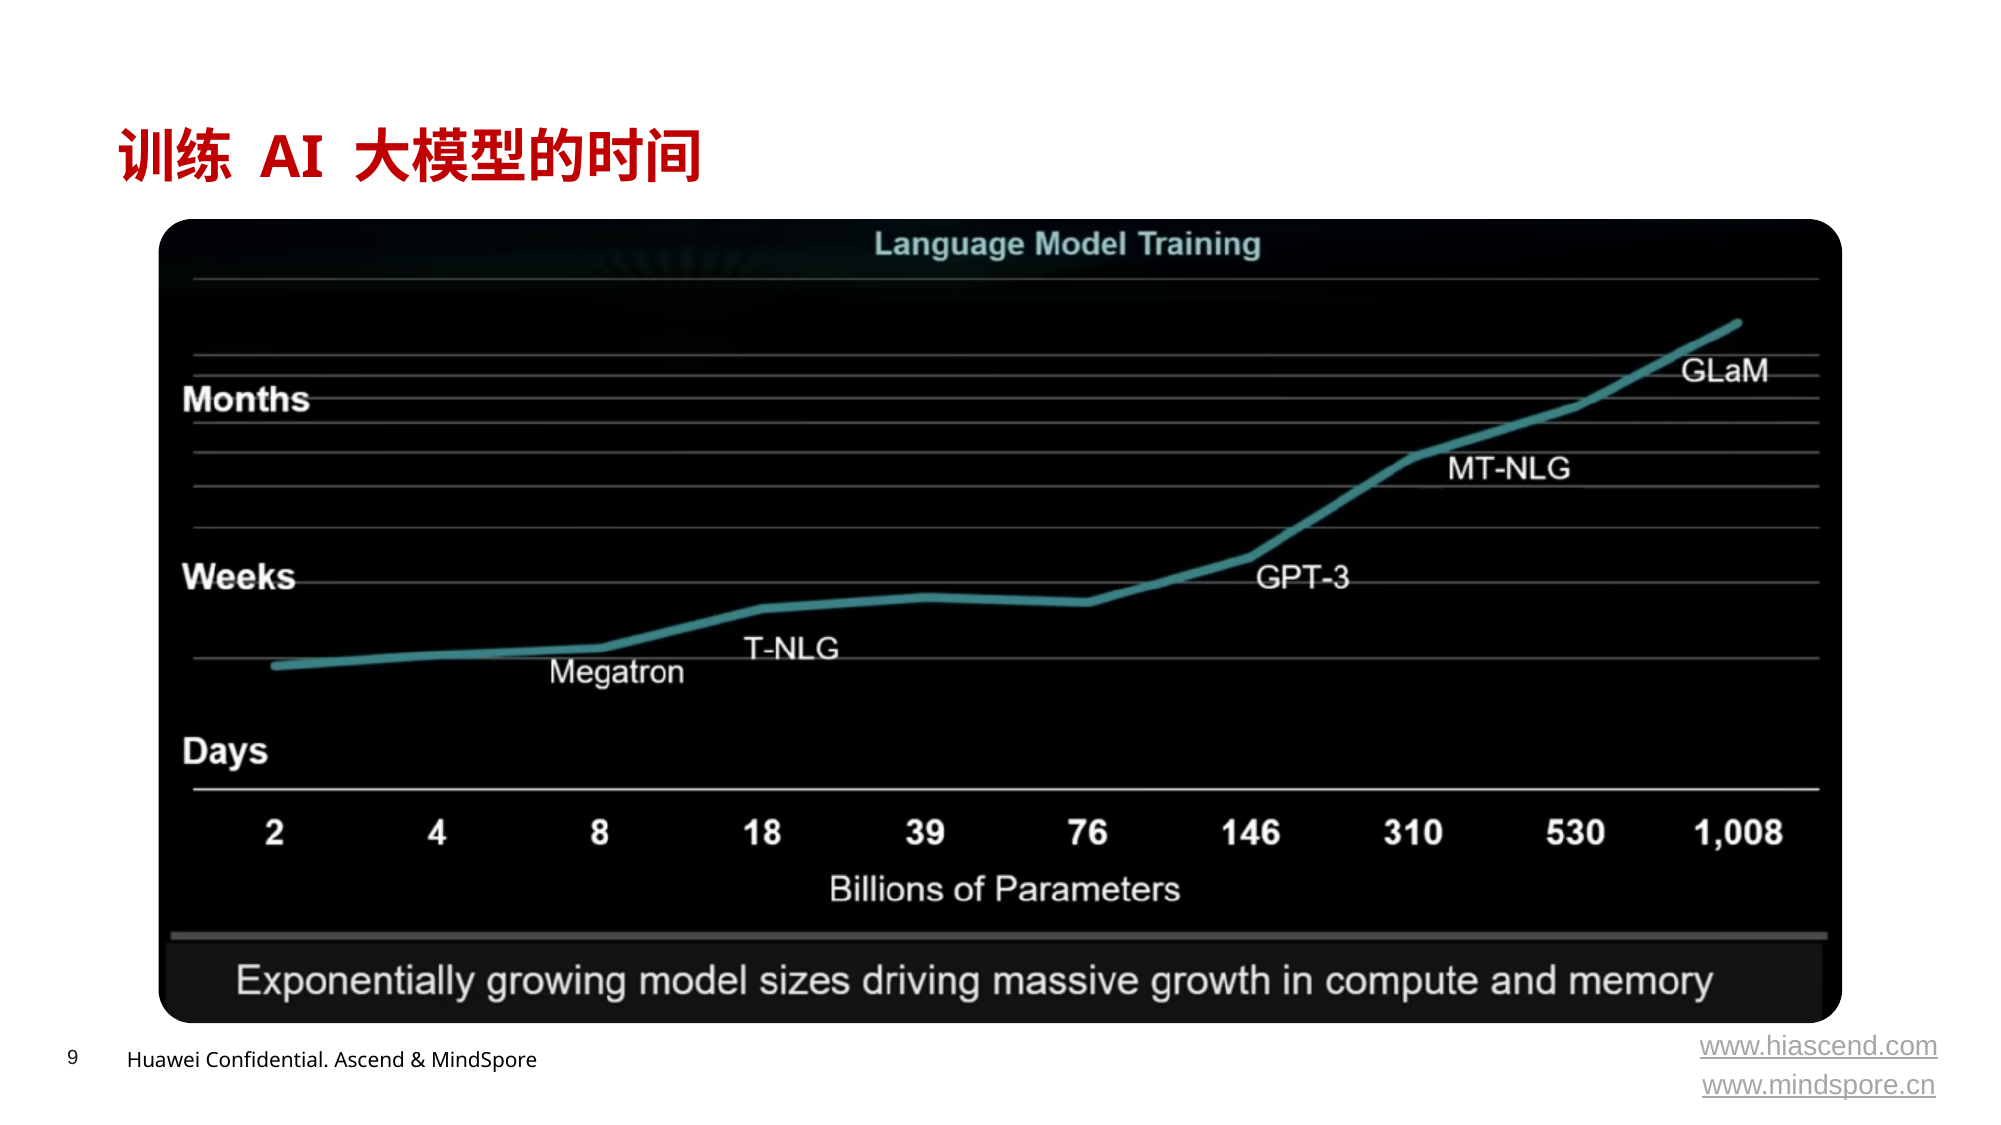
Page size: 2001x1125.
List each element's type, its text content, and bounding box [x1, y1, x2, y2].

picture [158, 218, 1843, 1024]
title 训练 AI 大模型的时间 [102, 111, 1901, 209]
